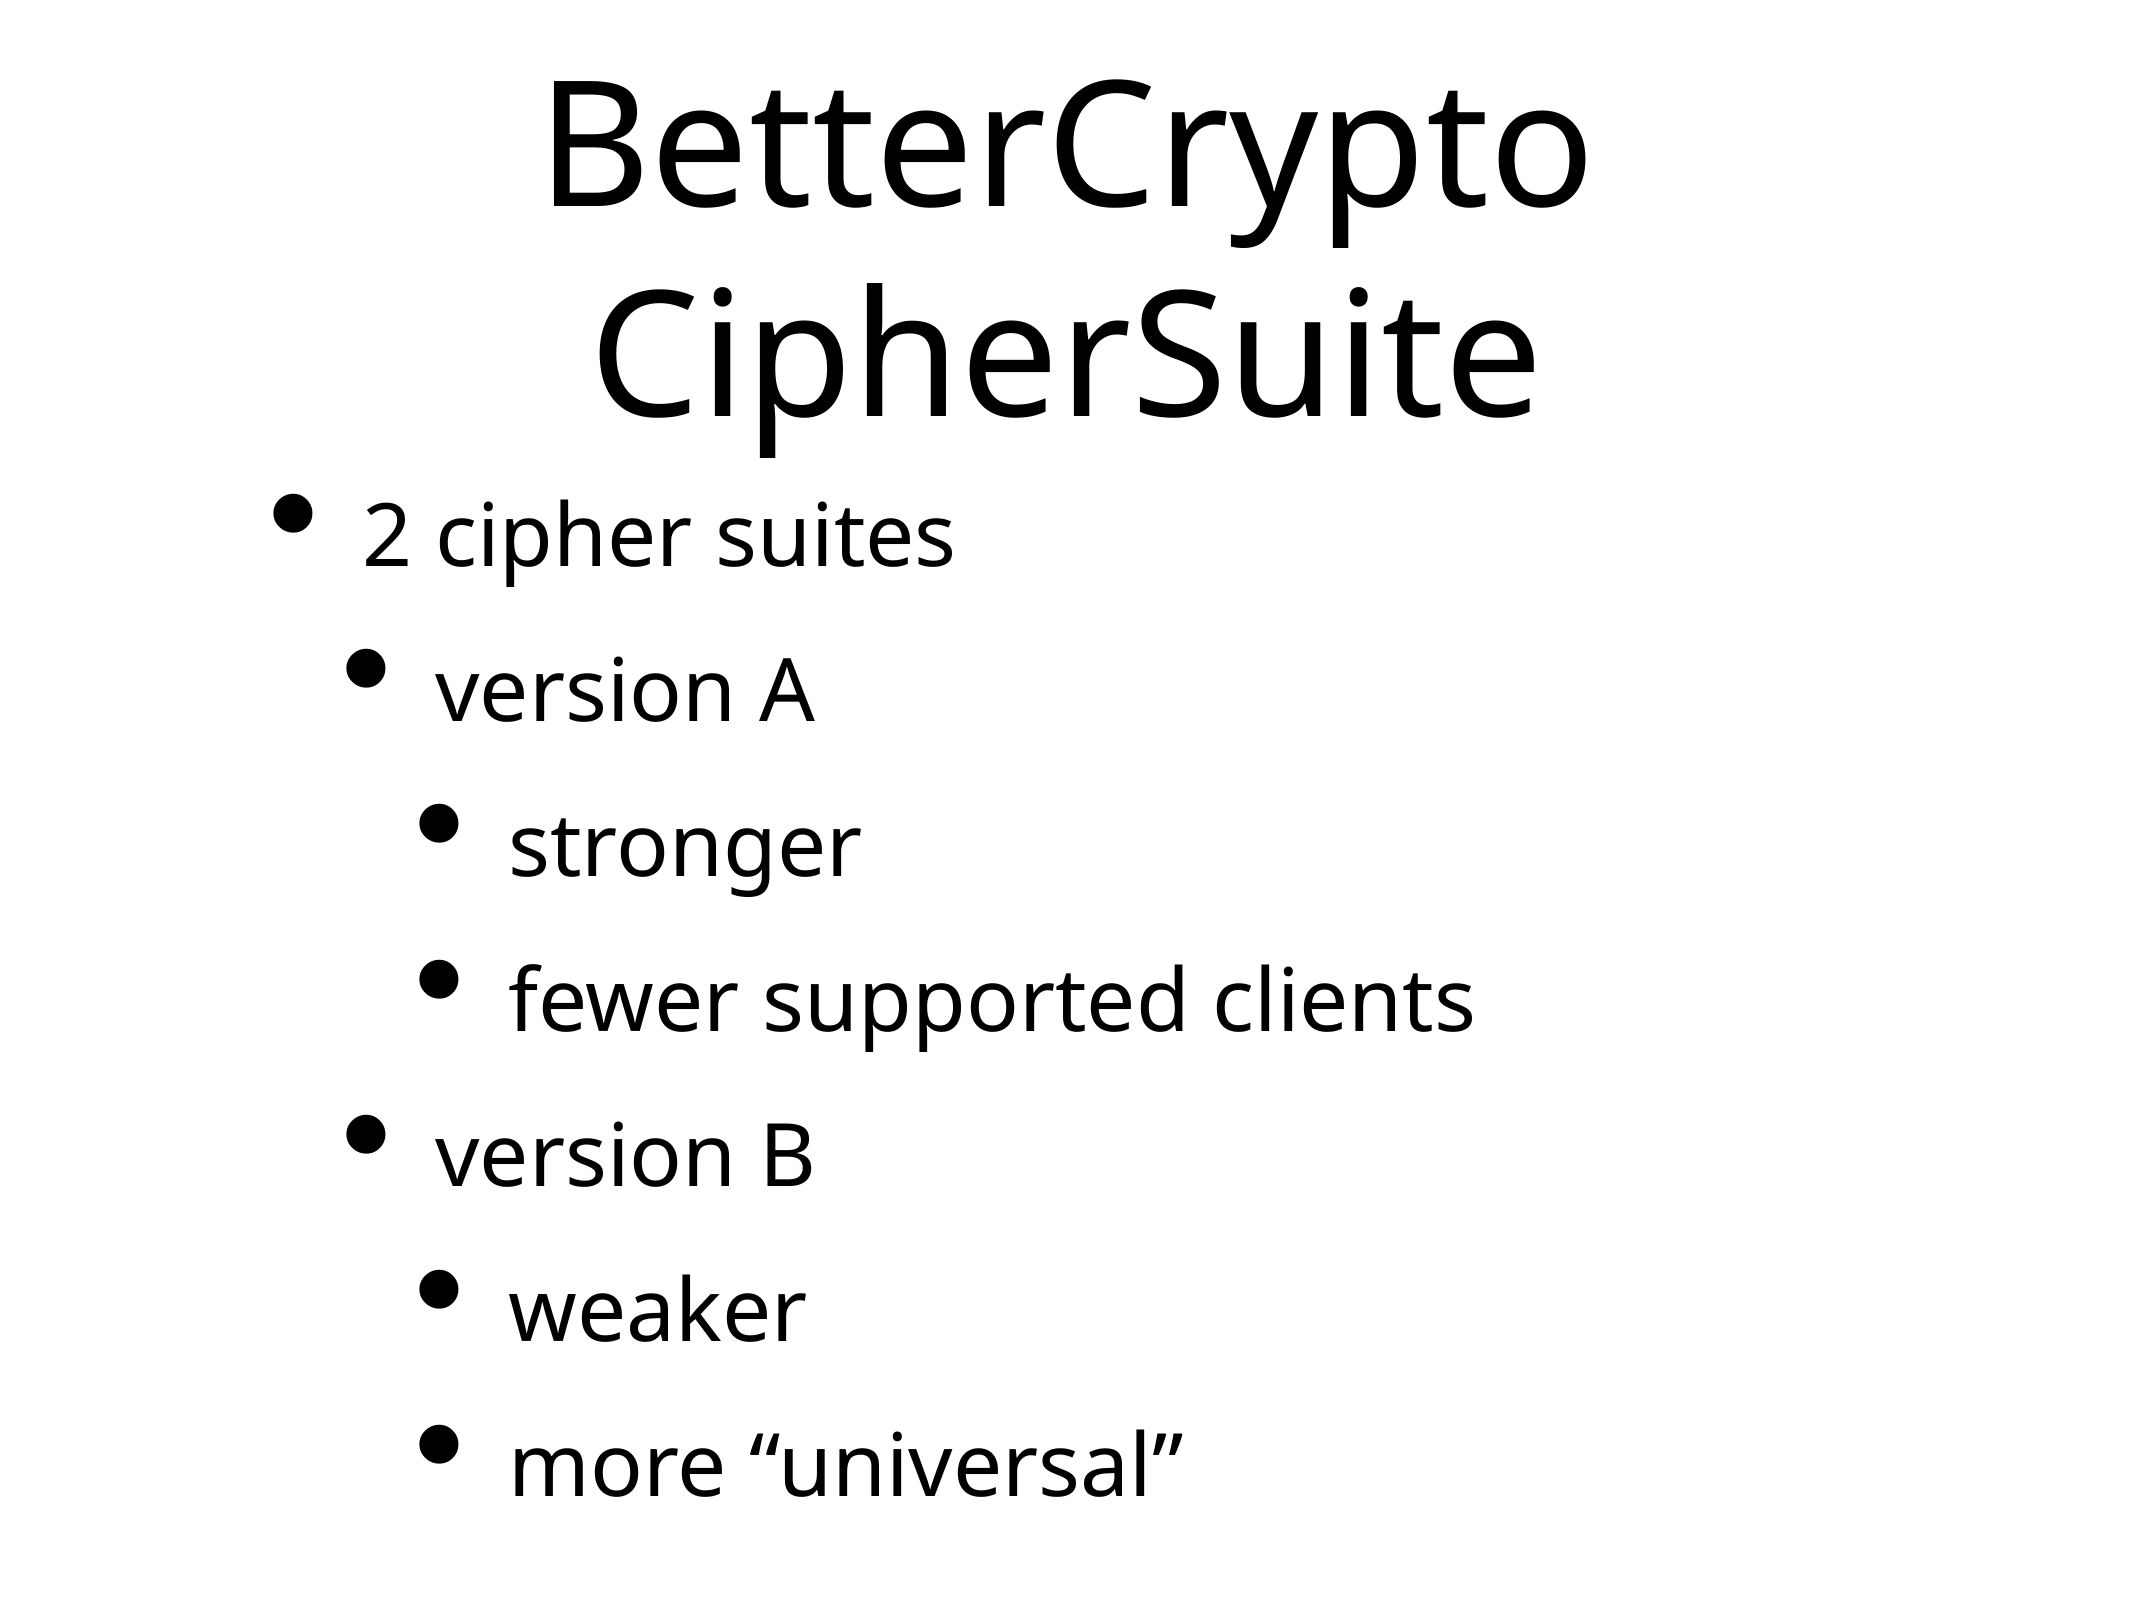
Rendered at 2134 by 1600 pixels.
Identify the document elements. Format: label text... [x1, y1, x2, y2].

list 2 cipher suites version A stronger fewer supported clients version B weaker more “universal” [207, 476, 1926, 1517]
title BetterCrypto CipherSuite [207, 41, 1926, 443]
